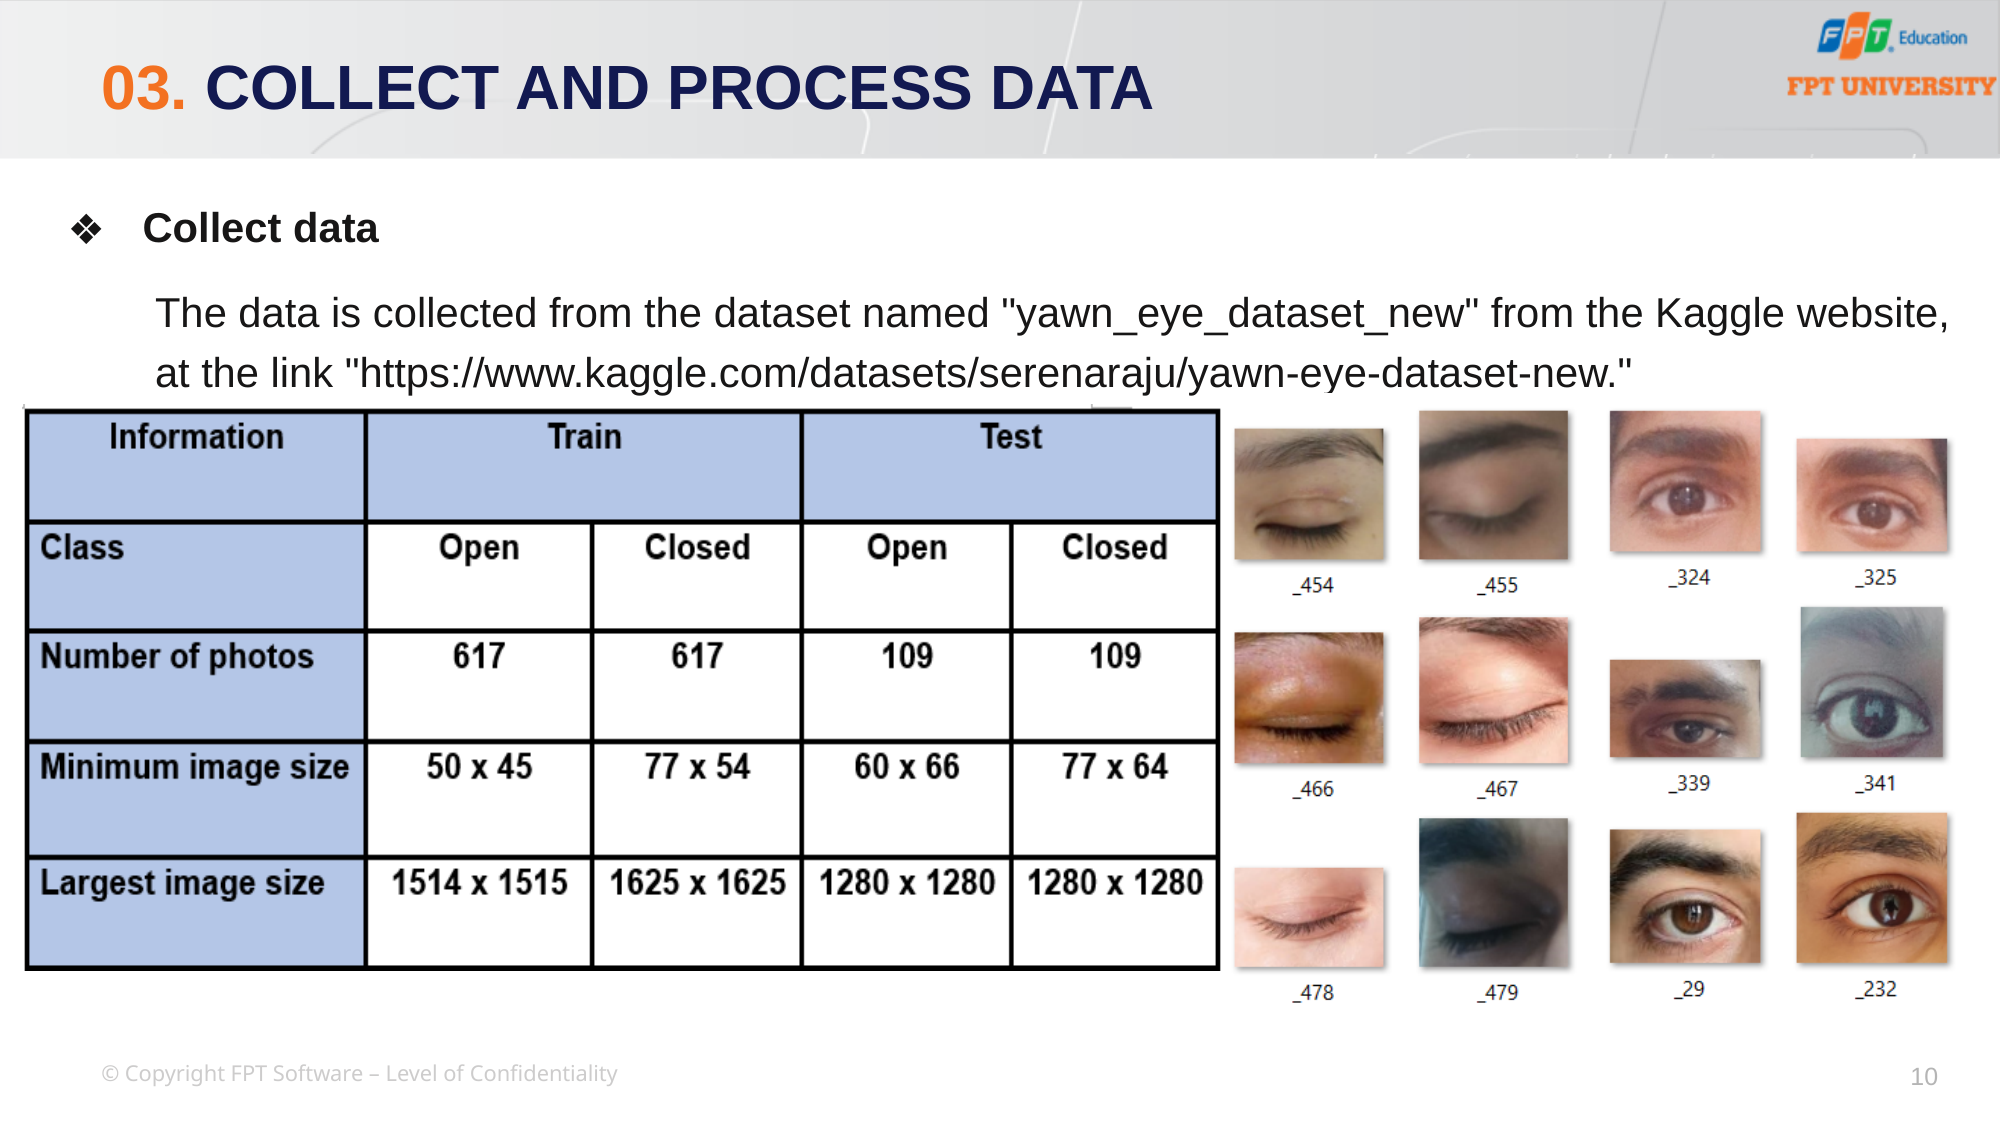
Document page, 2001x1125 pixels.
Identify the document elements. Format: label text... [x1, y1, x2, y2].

picture [21, 393, 1587, 1018]
slide_number 10 [1855, 1052, 1954, 1094]
picture [0, 0, 2000, 159]
picture [1599, 393, 1965, 1010]
text_box Collect data The data is collected from the dataset named "yawn_eye_dataset_new" from the Kaggle website, at the link "https://www.kaggle.com/datasets/serenaraju/yawn-eye-dataset-new." [52, 183, 1978, 424]
